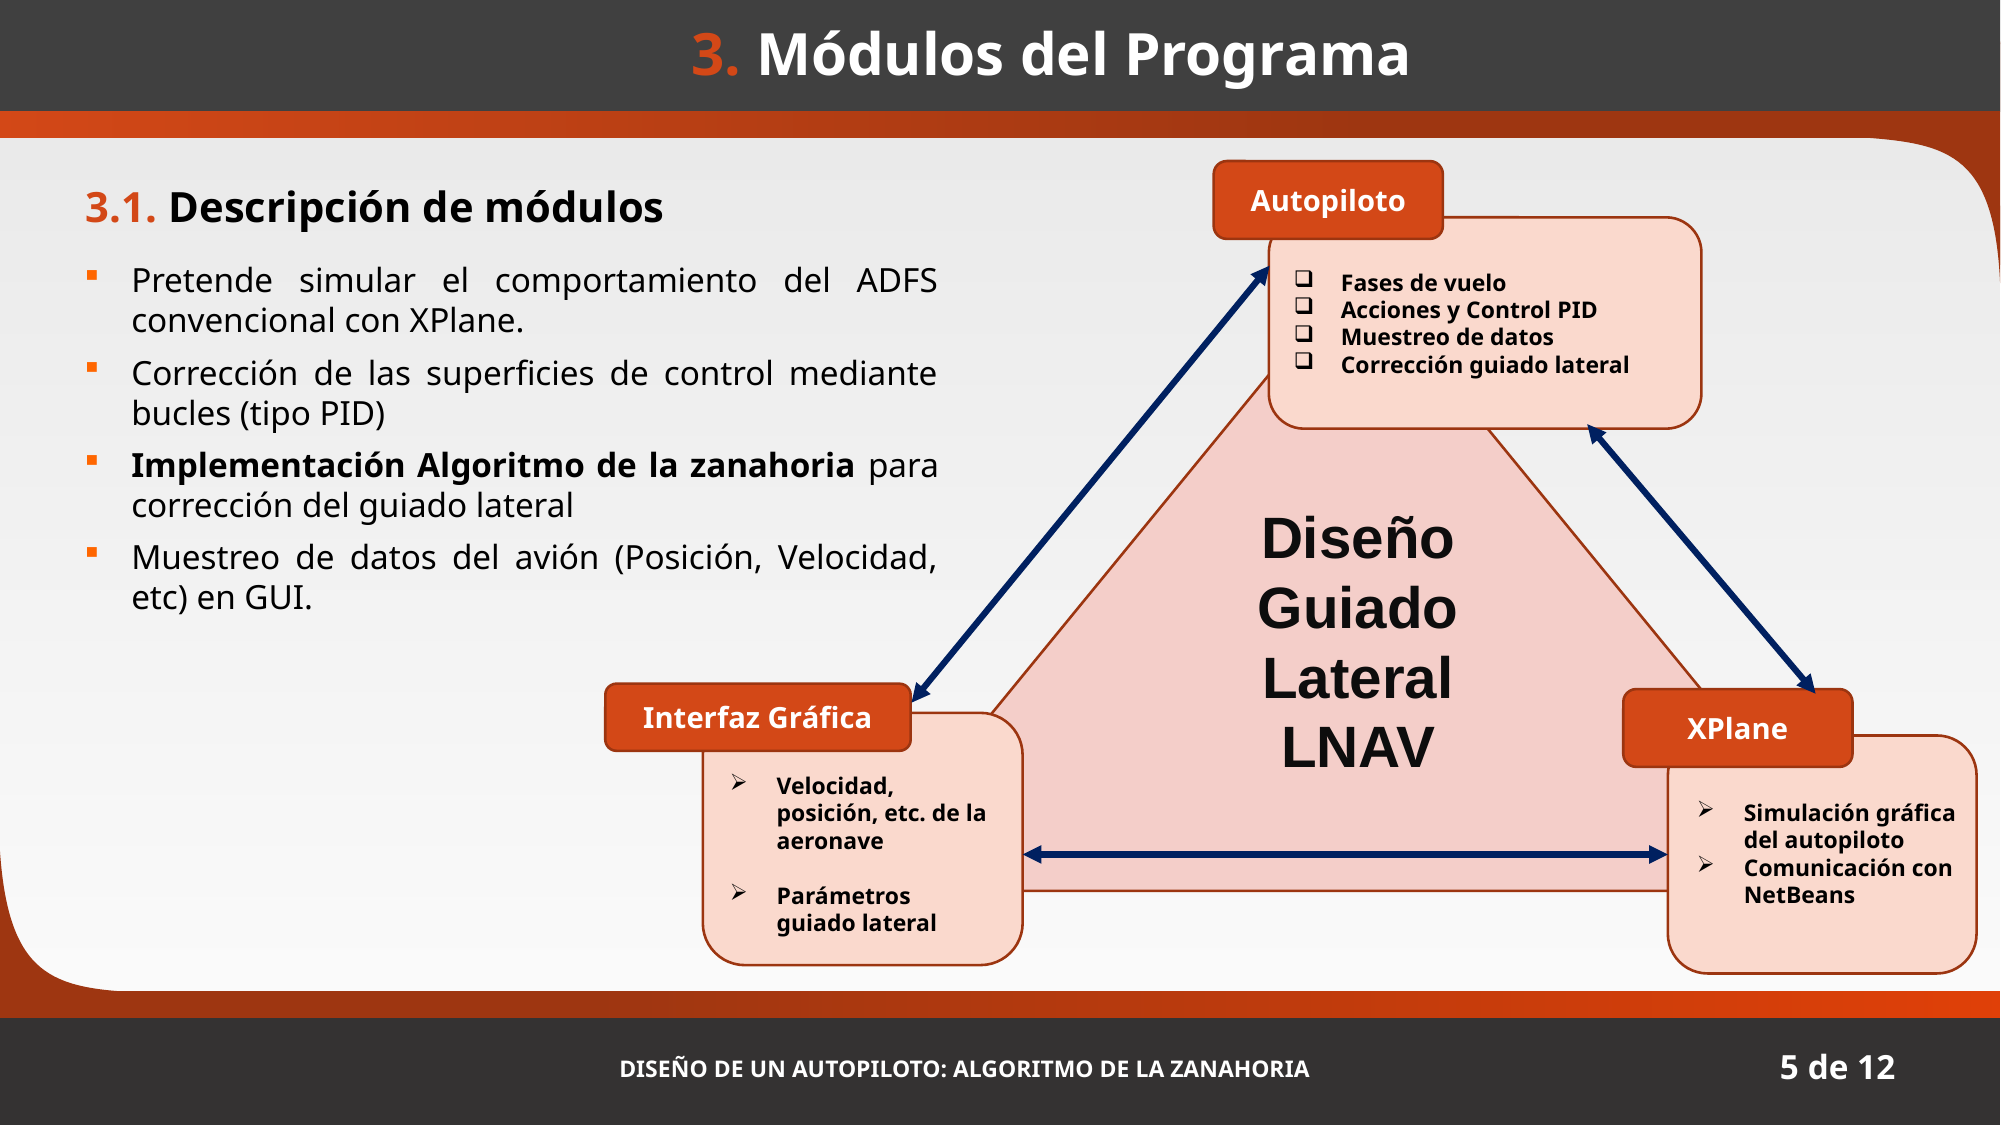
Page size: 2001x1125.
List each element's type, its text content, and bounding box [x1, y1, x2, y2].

text_box Simulación gráfica del autopiloto Comunicación con NetBeans [1682, 791, 1990, 961]
text_box Diseño de un autopiloto: Algoritmo de la zanahoria [604, 1038, 1456, 1099]
text_box [991, 421, 1666, 853]
text_box 3. Módulos del Programa [244, 23, 1815, 184]
text_box Autopiloto [1212, 159, 1445, 241]
text_box Diseño Guiado Lateral LNAV [1195, 492, 1522, 787]
text_box 3.1. Descripción de módulos [27, 183, 1217, 238]
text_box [910, 265, 1271, 704]
text_box [1024, 862, 1666, 893]
text_box XPlane [1621, 687, 1854, 769]
text_box Velocidad, posición, etc. de la aeronave Parámetros guiado lateral [701, 711, 1024, 967]
text_box Pretende simular el comportamiento del ADFS convencional con XPlane. Corrección de las superficies de control mediante bucles (tipo PID) Implementación Algoritmo de la zanahoria para corrección del guiado lateral Muestreo de datos del avión (Posición, Velocidad, etc) en GUI. [69, 252, 954, 897]
slide_number 4 de 12 [1655, 1039, 1911, 1099]
text_box Interfaz Gráfica [603, 682, 912, 753]
text_box [1666, 734, 1978, 975]
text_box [1586, 423, 1817, 695]
text_box Fases de vuelo Acciones y Control PID Muestreo de datos Corrección guiado lateral [1267, 215, 1703, 430]
